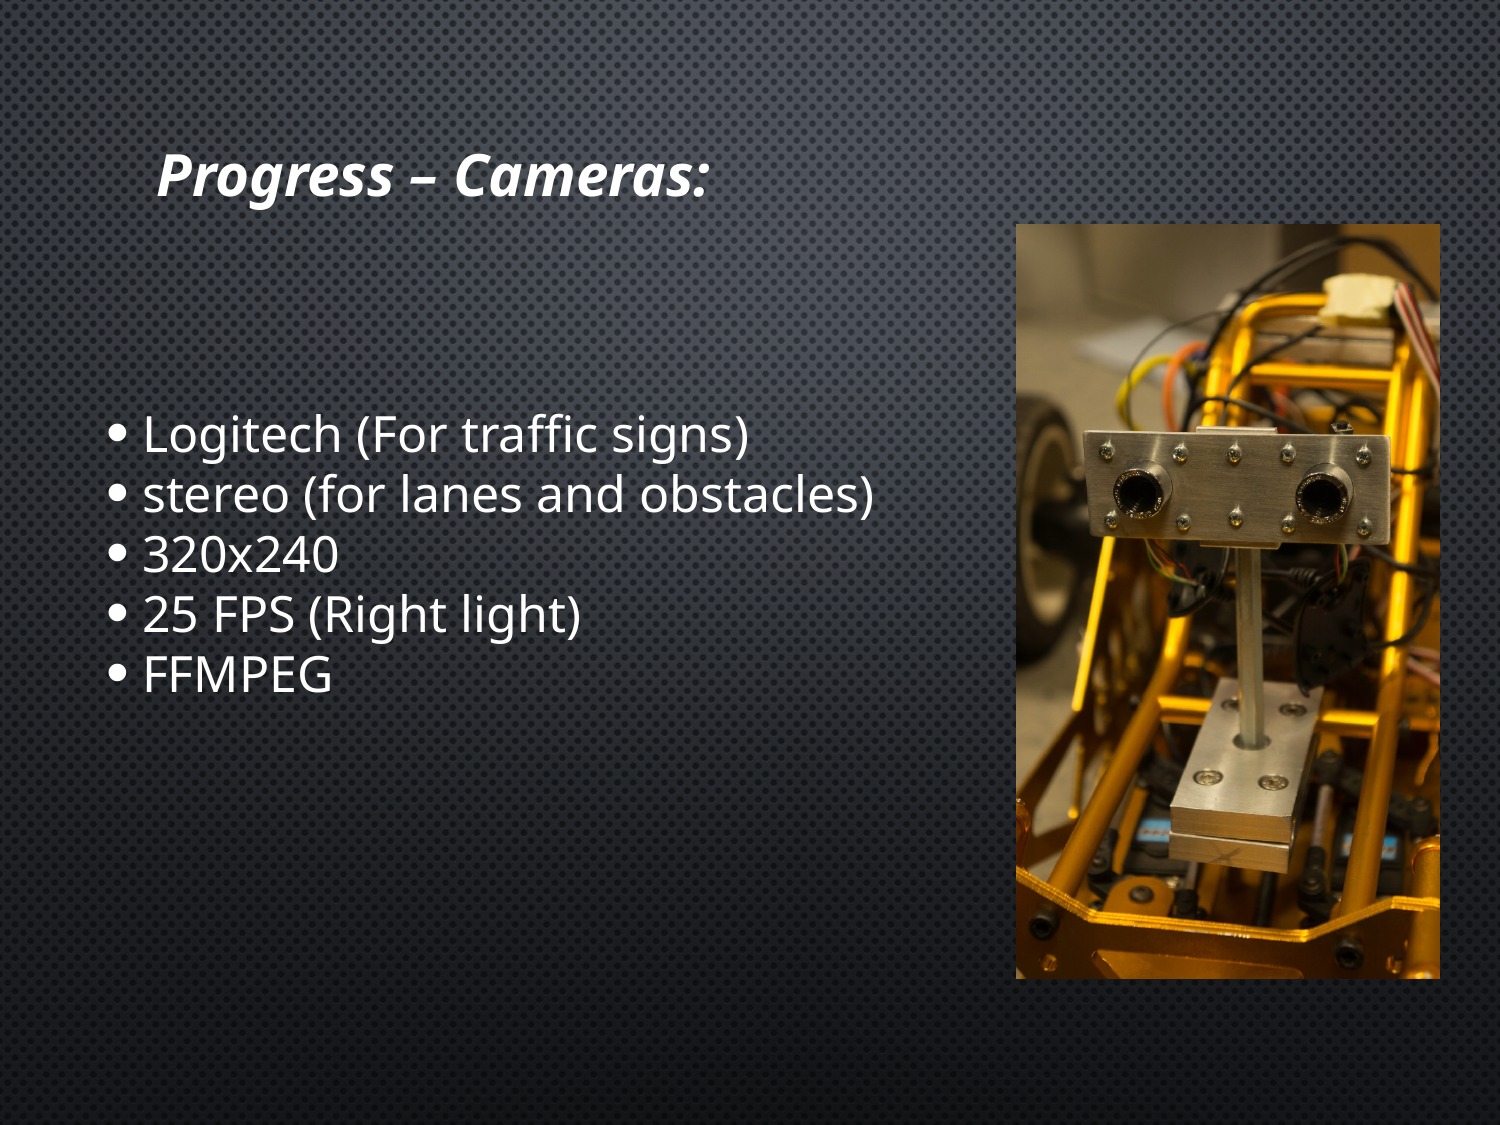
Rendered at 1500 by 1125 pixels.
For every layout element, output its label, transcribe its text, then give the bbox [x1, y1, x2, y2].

text_box Logitech (For traffic signs) stereo (for lanes and obstacles) 320x240 25 FPS (Right light) FFMPEG [91, 224, 1015, 880]
picture [0, 0, 1500, 1125]
text_box Progress – Cameras: [142, 36, 1406, 224]
